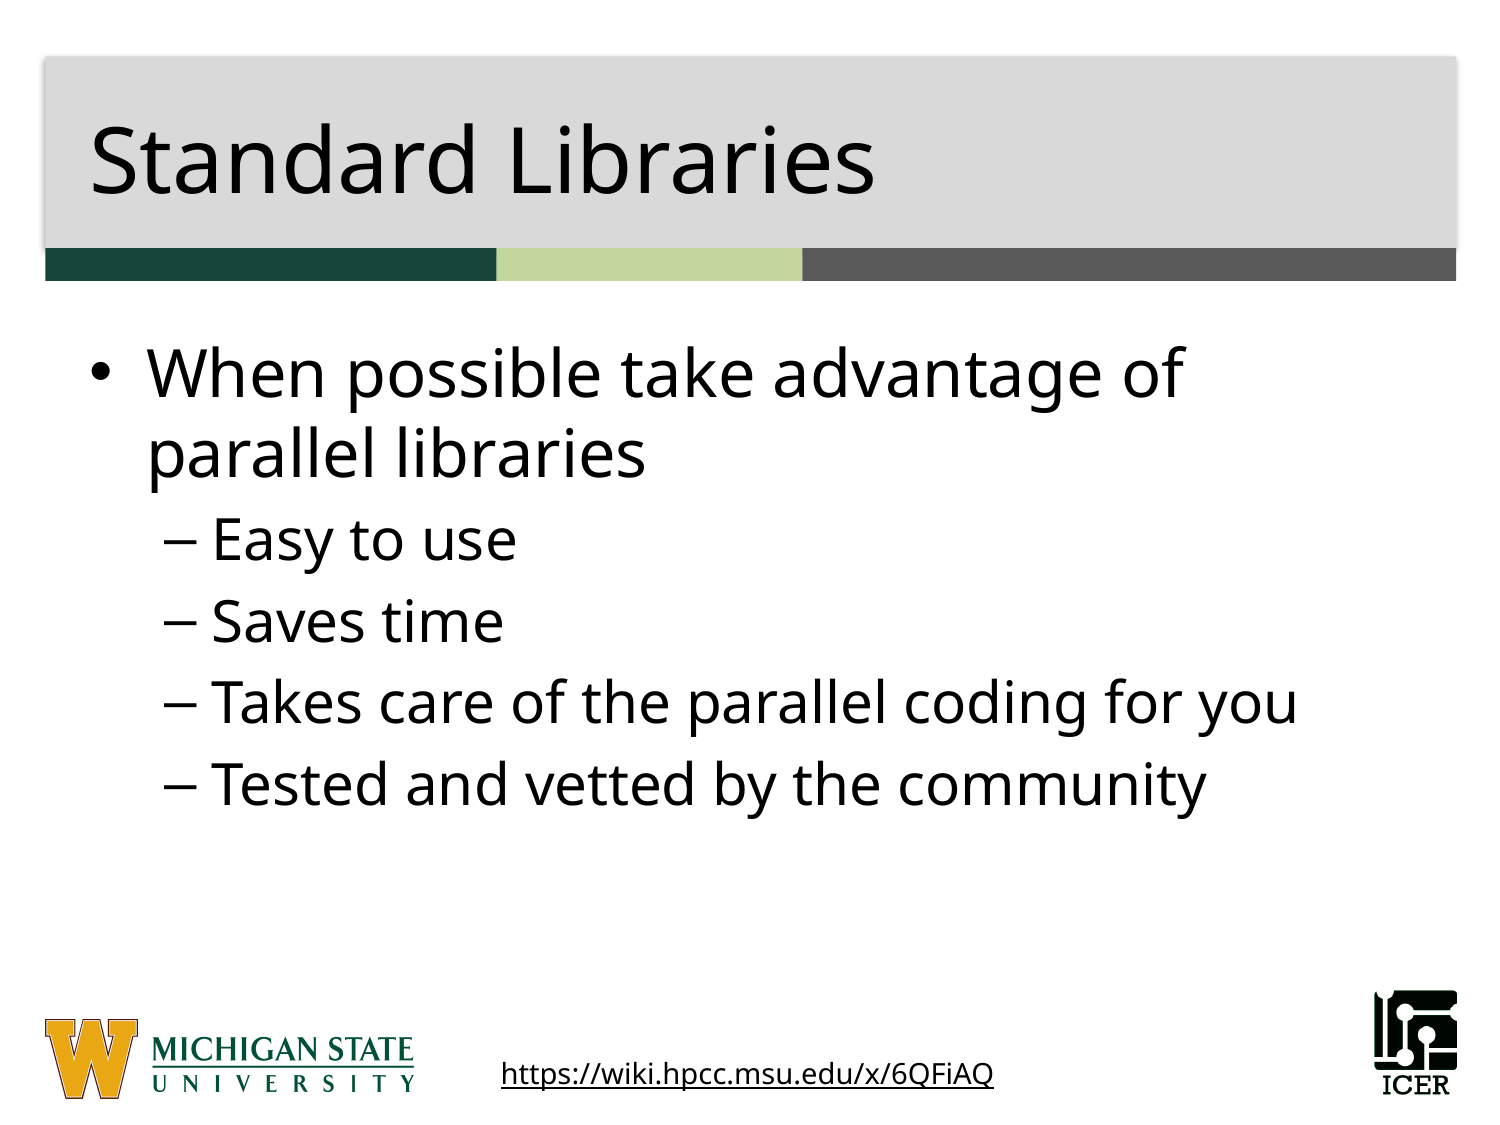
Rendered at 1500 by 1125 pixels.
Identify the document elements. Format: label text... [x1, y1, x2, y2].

picture [45, 1019, 443, 1116]
list When possible take advantage of parallel libraries Easy to use Saves time Takes care of the parallel coding for you Tested and vetted by the community [74, 322, 1426, 1066]
title Standard Libraries [74, 94, 1426, 282]
picture [1374, 990, 1457, 1095]
